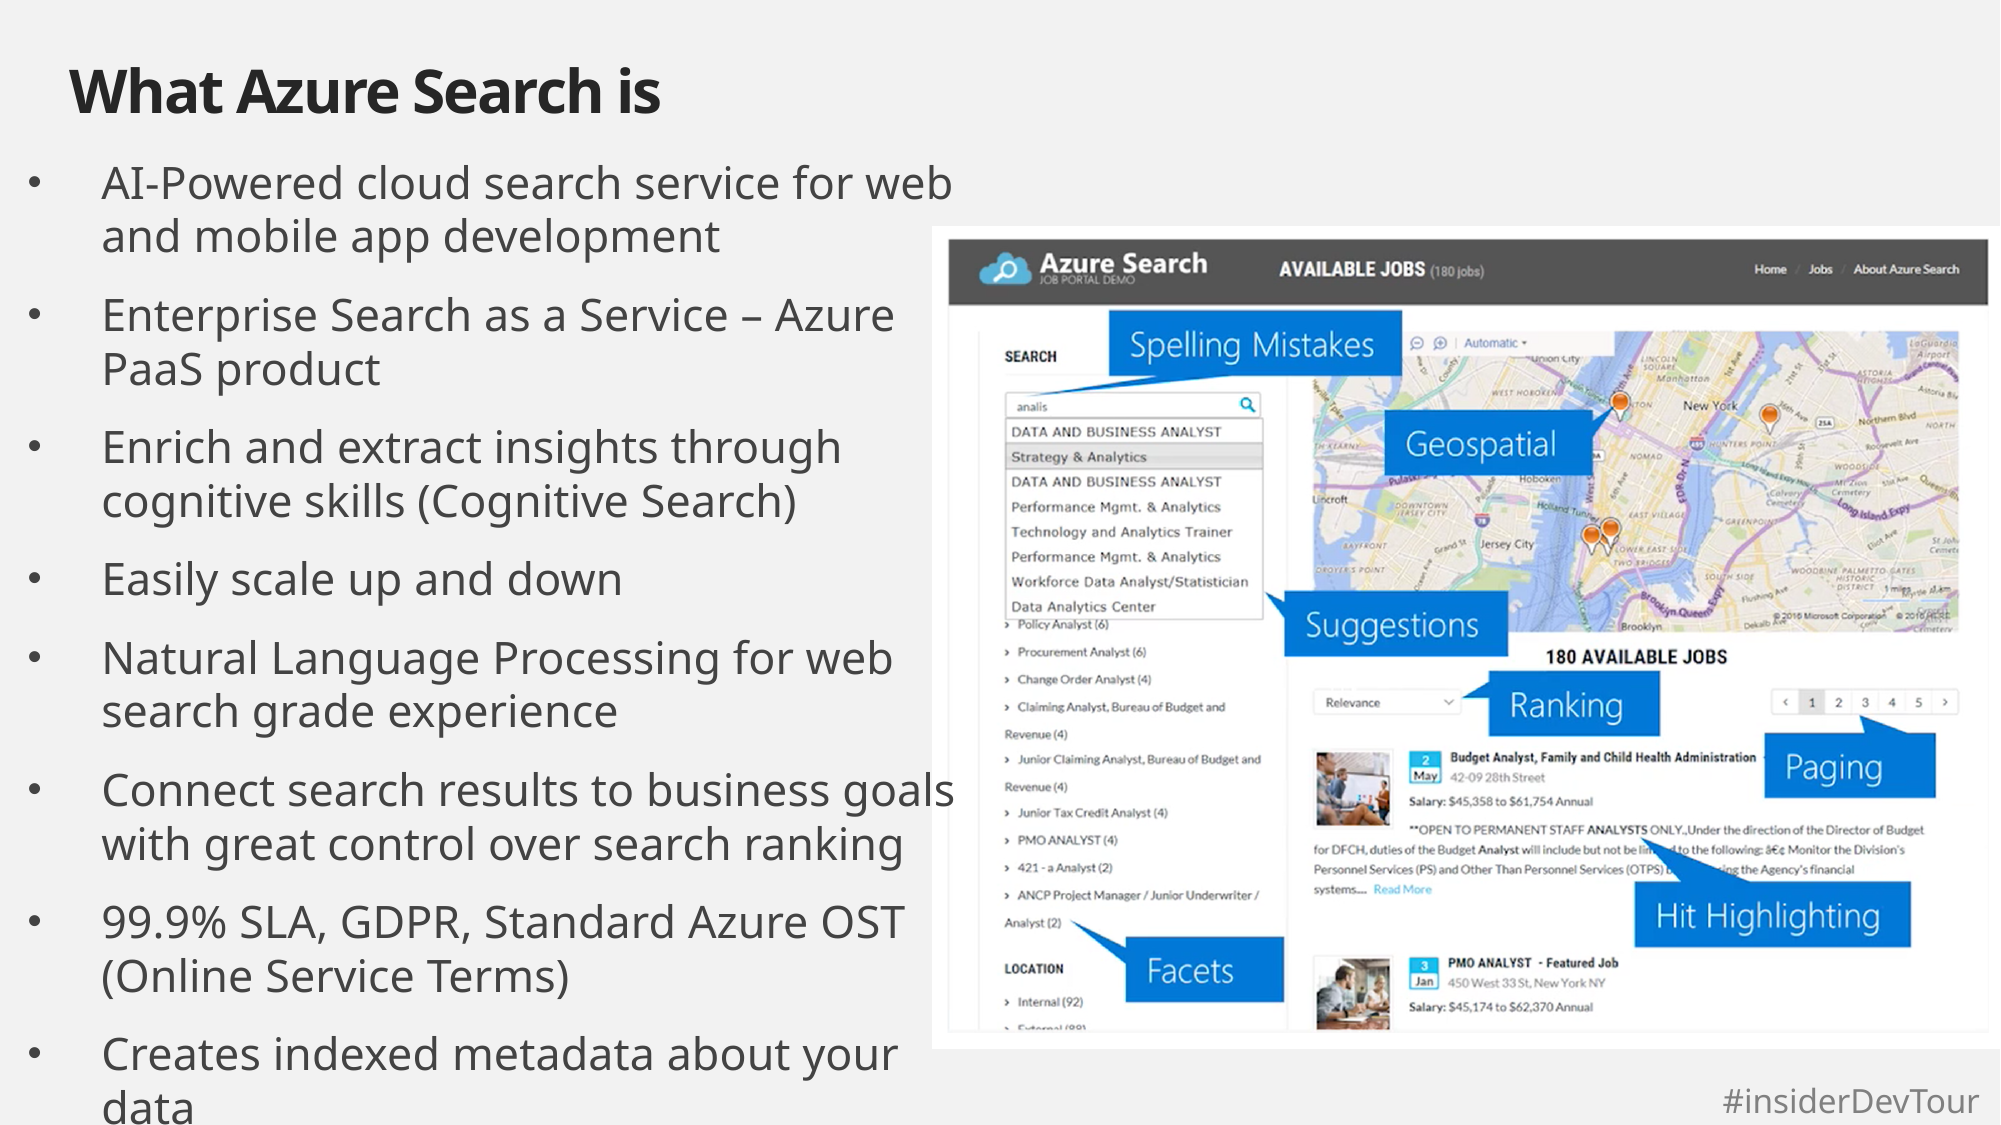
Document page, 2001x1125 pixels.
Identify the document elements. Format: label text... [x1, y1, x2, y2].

title What Azure Search is [55, 53, 1945, 209]
text_box AI-Powered cloud search service for web and mobile app development Enterprise Search as a Service – Azure PaaS product Enrich and extract insights through cognitive skills (Cognitive Search) Easily scale up and down Natural Language Processing for web search grade experience Connect search results to business goals with great control over search ranking 99.9% SLA, GDPR, Standard Azure OST (Online Service Terms) Creates indexed metadata about your data [0, 130, 1000, 1125]
picture [932, 226, 2000, 1049]
